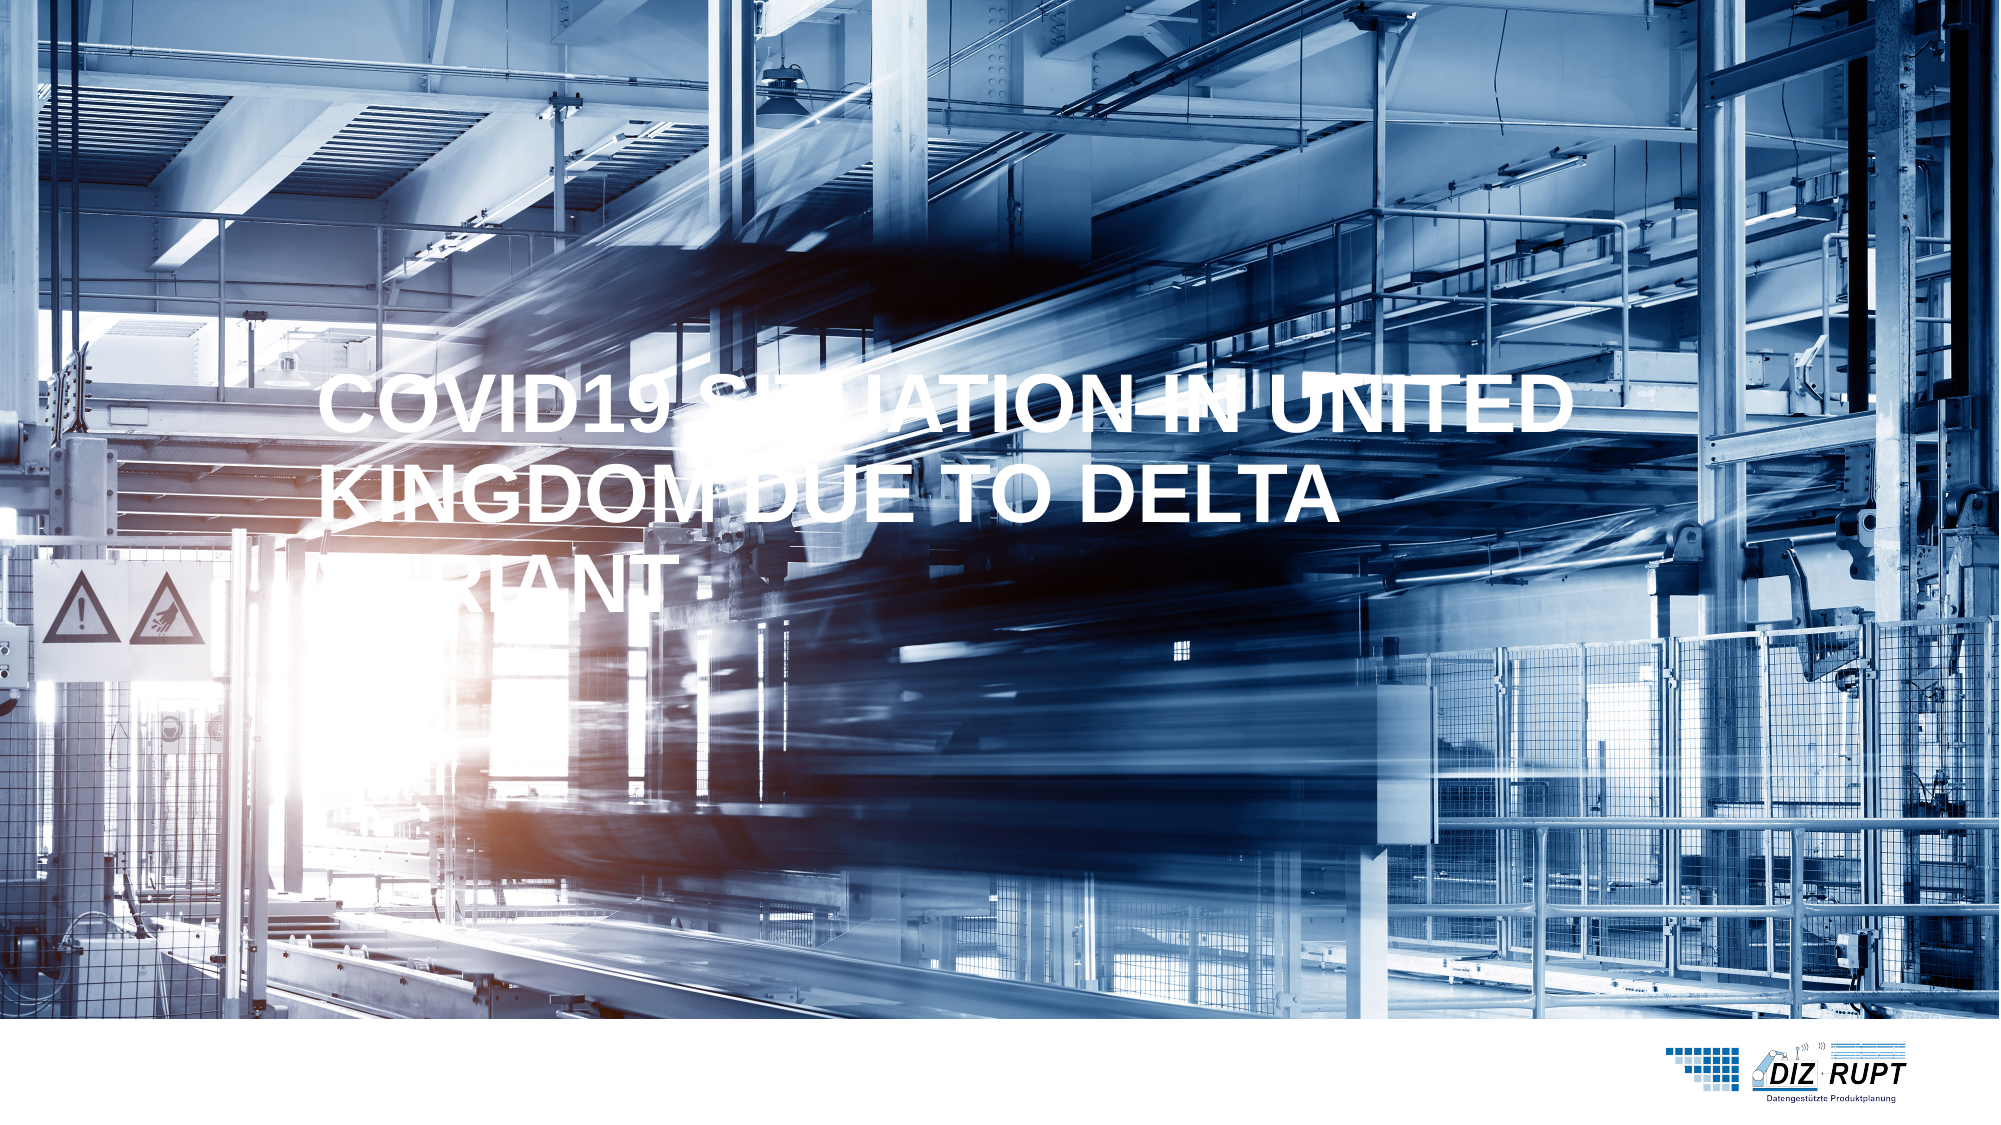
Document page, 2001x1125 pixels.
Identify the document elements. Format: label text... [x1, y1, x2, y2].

picture [0, 0, 1999, 1019]
title COVID19 situation in United kingdom due to delta variant [316, 318, 1694, 673]
picture [1666, 1039, 1912, 1104]
